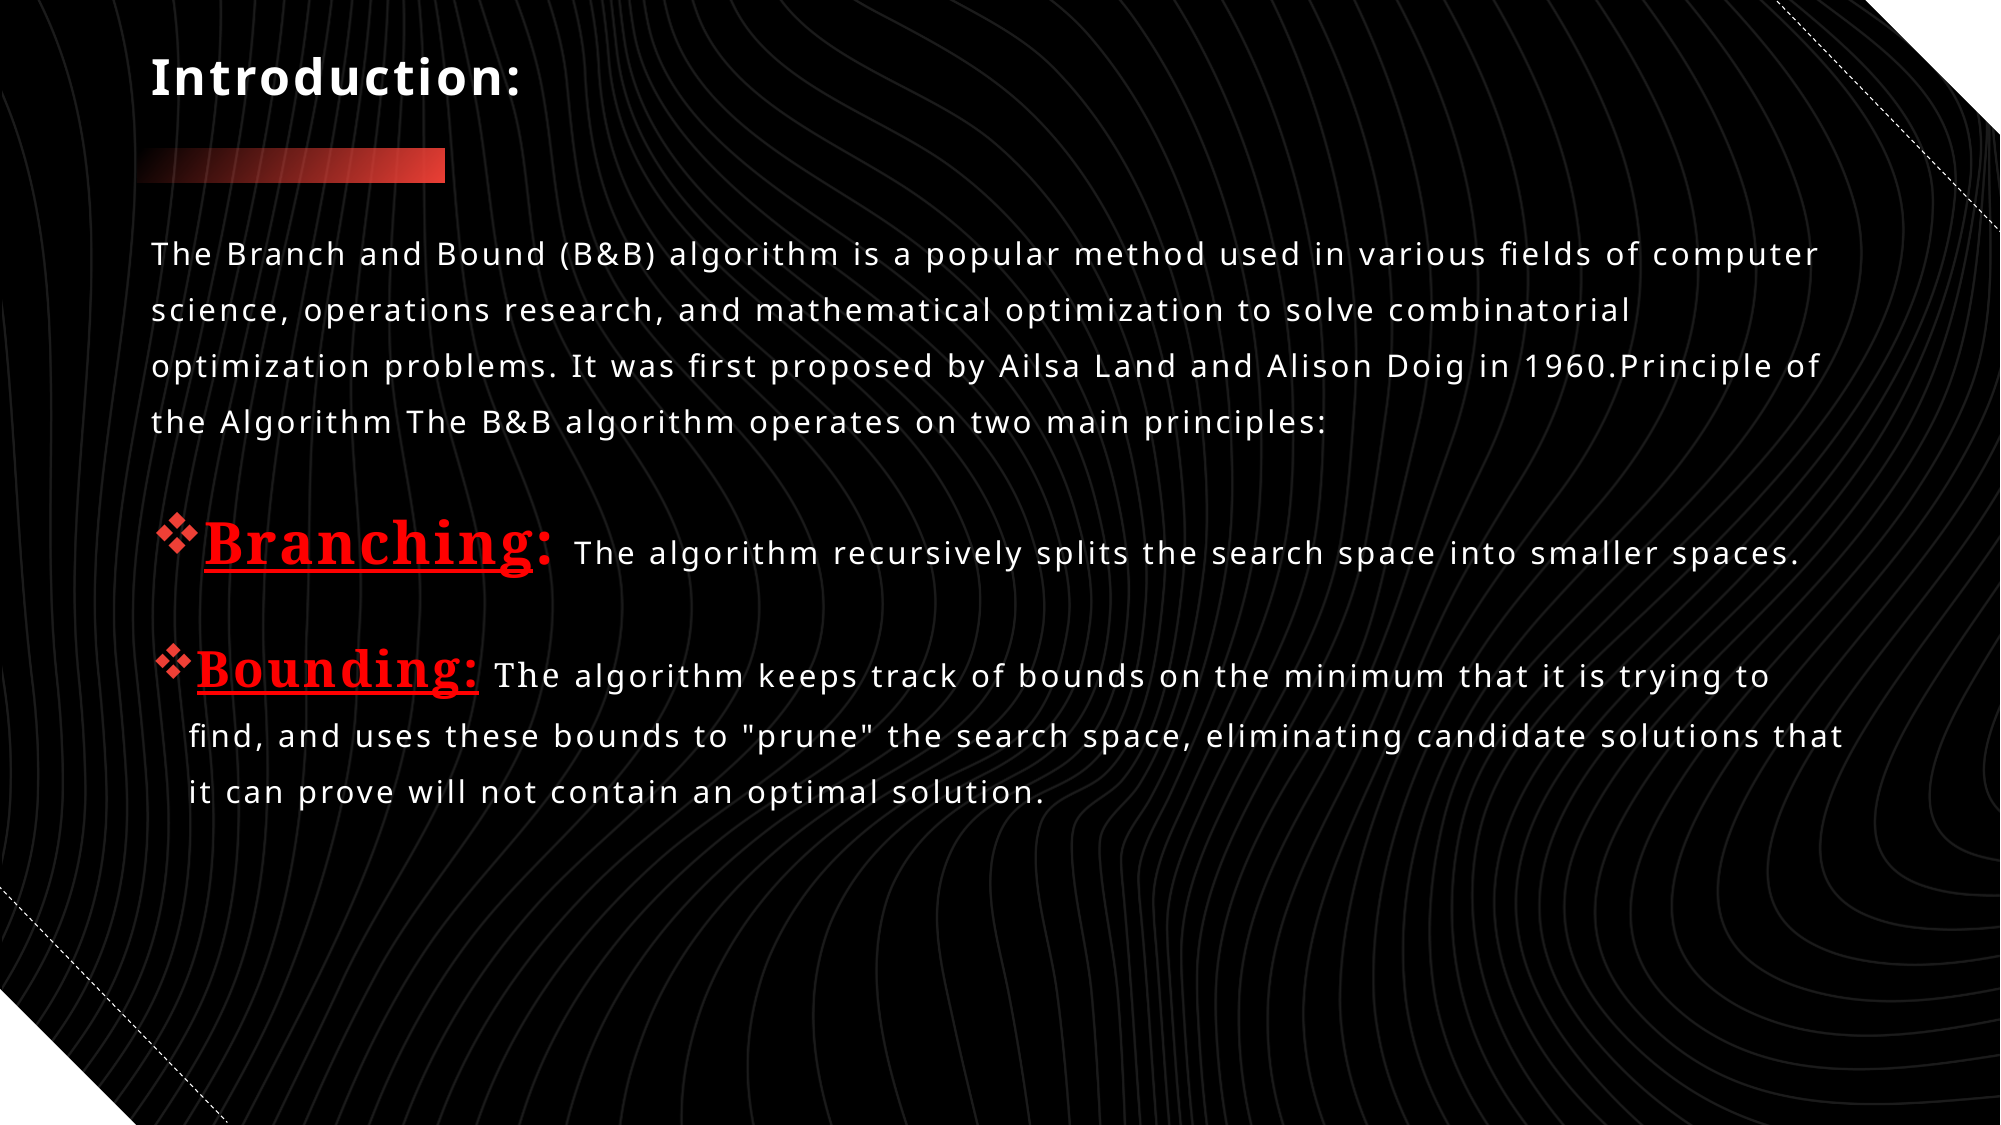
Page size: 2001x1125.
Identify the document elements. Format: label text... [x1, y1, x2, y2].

title Introduction: [136, 31, 1863, 128]
list The Branch and Bound (B&B) algorithm is a popular method used in various fields of computer science, operations research, and mathematical optimization to solve combinatorial optimization problems. It was first proposed by Ailsa Land and Alison Doig in 1960.Principle of the Algorithm The B&B algorithm operates on two main principles: Branching: The algorithm recursively splits the search space into smaller spaces. Bounding: The algorithm keeps track of bounds on the minimum that it is trying to find, and uses these bounds to "prune" the search space, eliminating candidate solutions that it can prove will not contain an optimal solution. [136, 207, 1864, 946]
